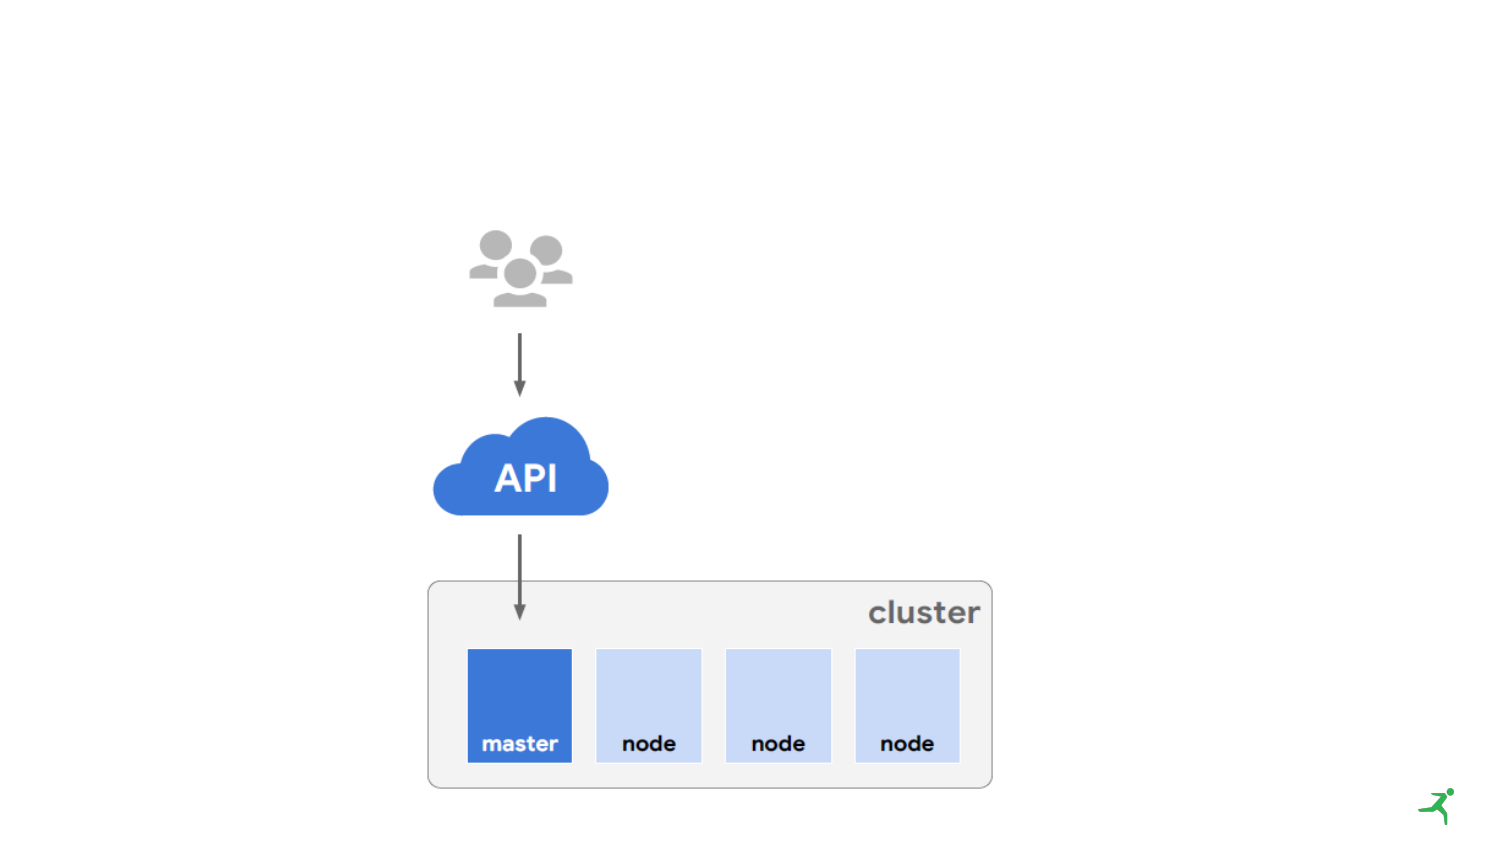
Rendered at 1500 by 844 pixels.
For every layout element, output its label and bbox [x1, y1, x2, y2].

picture [314, 215, 1076, 816]
